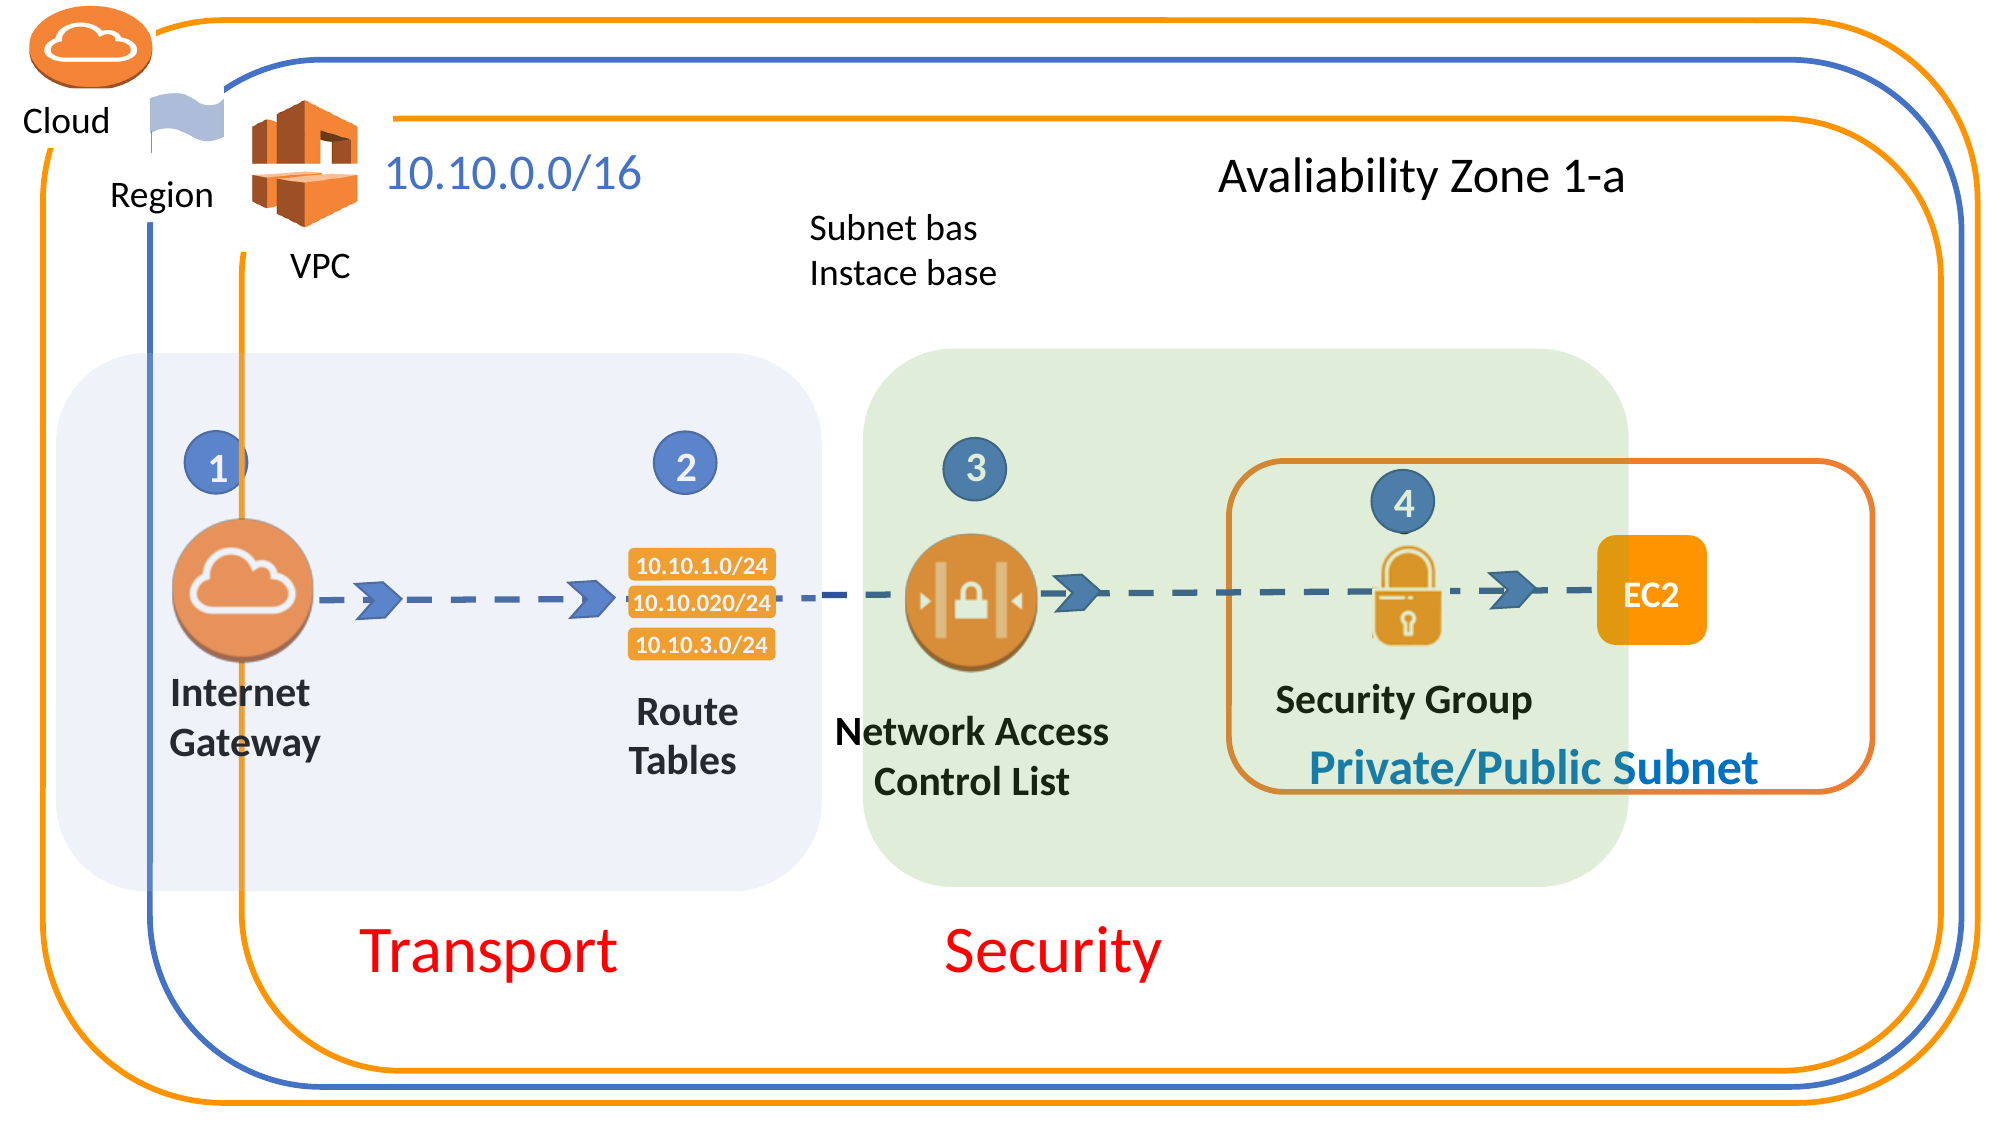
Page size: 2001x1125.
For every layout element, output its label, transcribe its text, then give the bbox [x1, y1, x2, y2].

text_box Transport [345, 898, 634, 993]
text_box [1039, 590, 1372, 596]
text_box Cloud [8, 88, 126, 148]
text_box [1630, 534, 1709, 646]
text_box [1450, 590, 1598, 596]
text_box [861, 347, 1630, 888]
text_box 10.10.0.0/16 [393, 106, 666, 233]
text_box [41, 19, 1979, 1104]
text_box Security [930, 898, 1179, 994]
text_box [821, 590, 904, 596]
picture [171, 517, 315, 665]
text_box Private/Public Subnet [1630, 727, 2000, 802]
text_box EC2 [1630, 562, 1696, 623]
picture [904, 533, 1039, 673]
text_box [1630, 459, 1874, 727]
text_box Avaliability Zone 1-a [1203, 135, 1642, 210]
text_box Region [95, 162, 216, 223]
picture [25, 3, 393, 252]
text_box Network Access Control List [823, 696, 862, 811]
text_box Subnet bas Instace base [794, 195, 1088, 300]
text_box VPC [275, 252, 366, 294]
text_box 3 [855, 432, 862, 498]
text_box [54, 352, 823, 893]
picture [1372, 536, 1450, 653]
